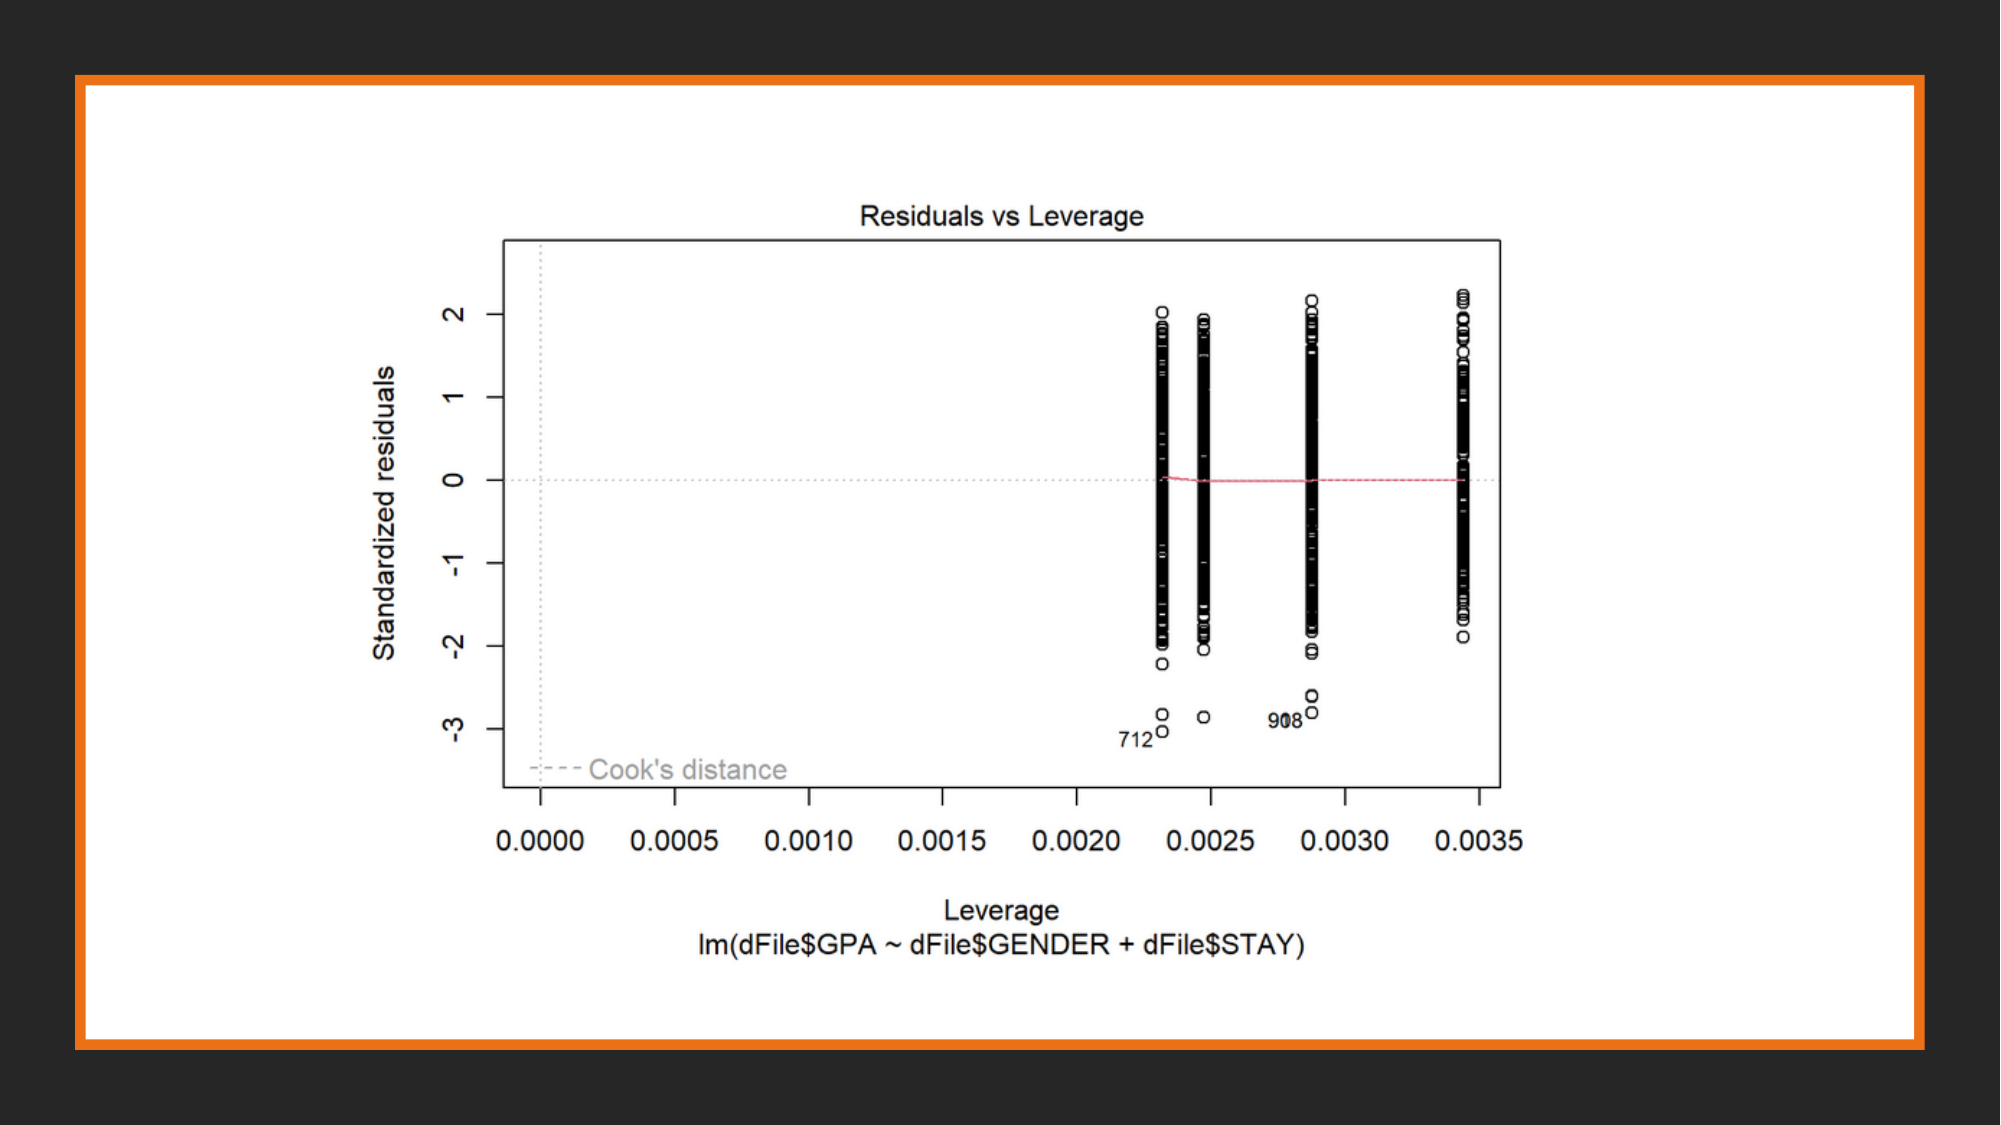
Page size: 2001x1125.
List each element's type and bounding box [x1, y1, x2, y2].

text_box [74, 74, 1926, 1051]
picture [286, 148, 1719, 976]
text_box [84, 84, 1916, 1041]
text_box [0, 0, 2000, 1125]
